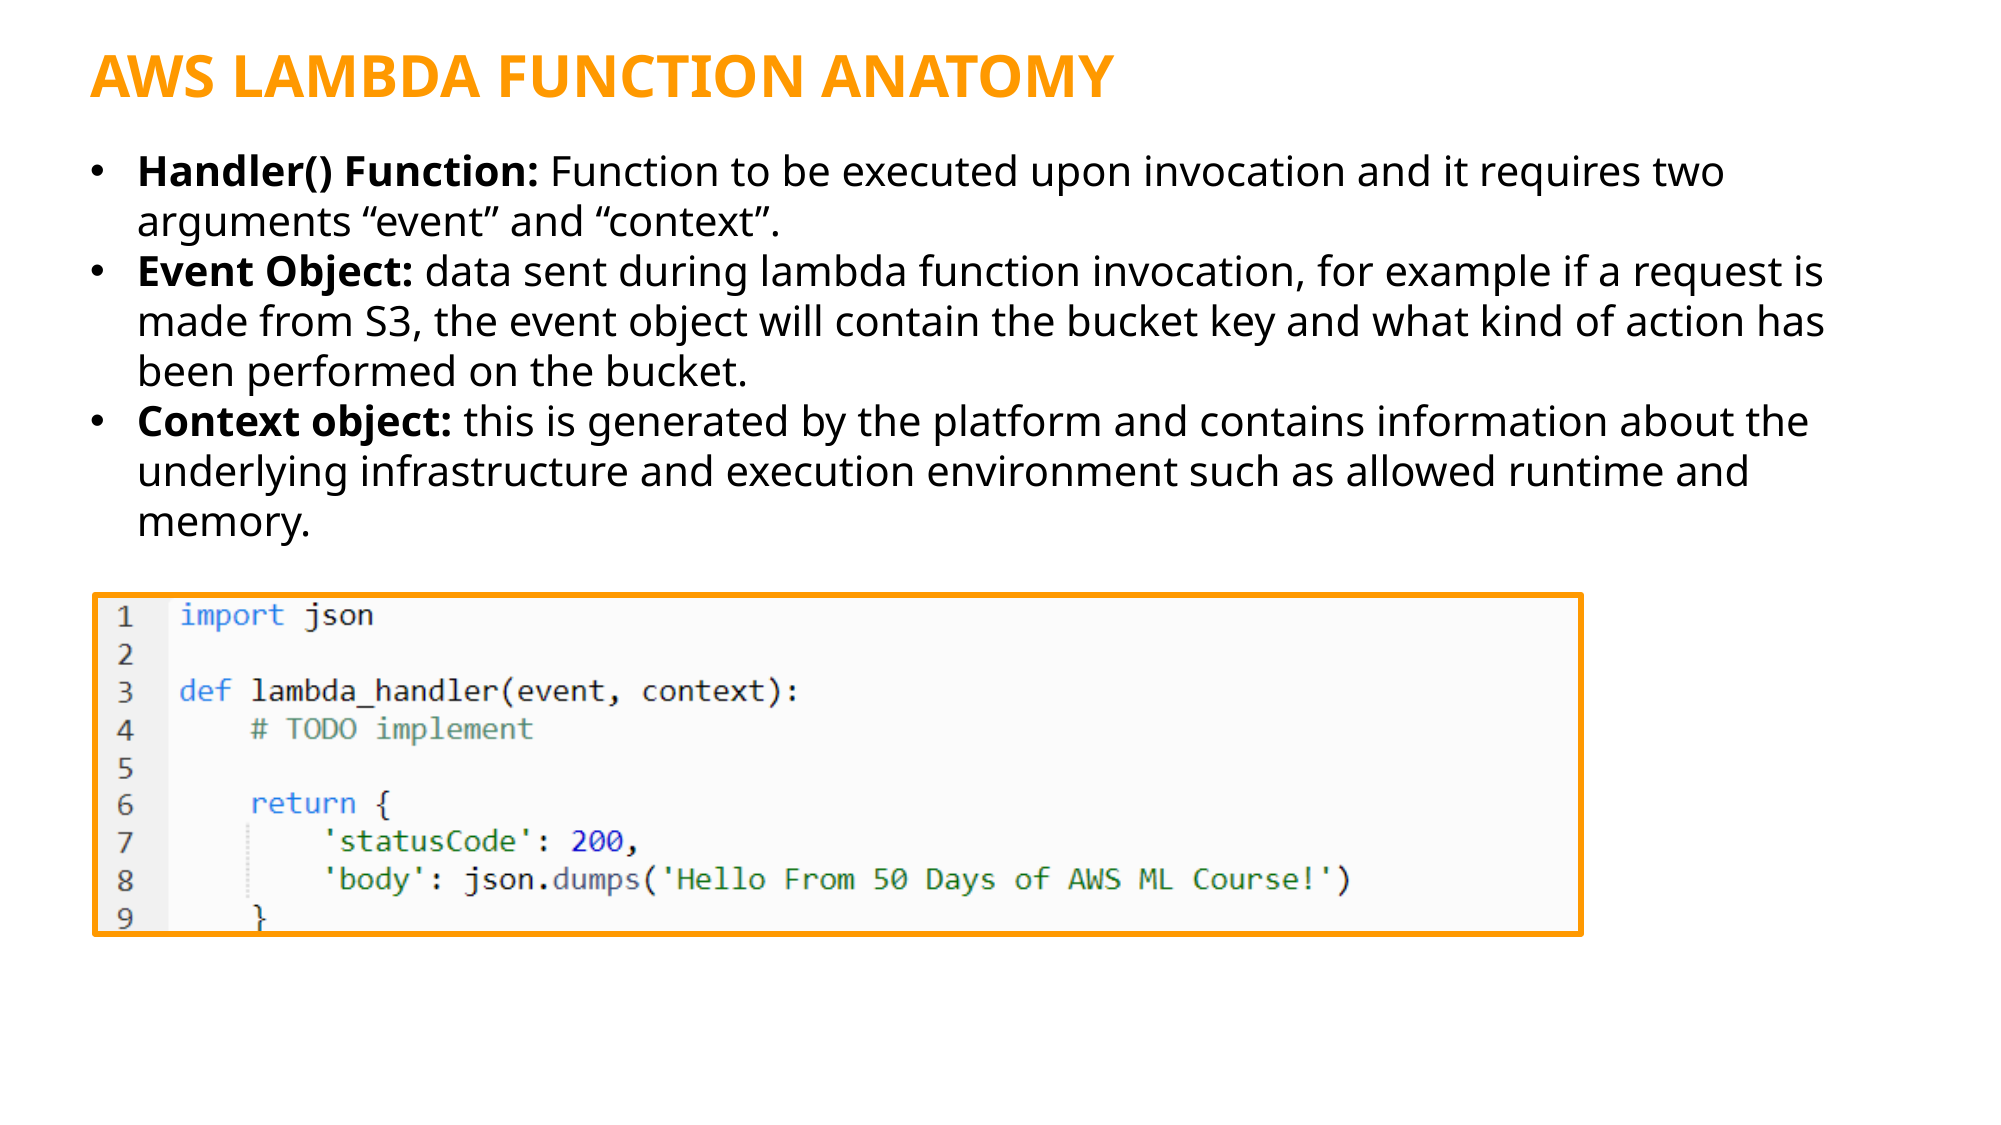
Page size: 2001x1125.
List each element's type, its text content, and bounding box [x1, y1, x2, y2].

text_box Handler() Function: Function to be executed upon invocation and it requires two arguments “event” and “context”. Event Object: data sent during lambda function invocation, for example if a request is made from S3, the event object will contain the bucket key and what kind of action has been performed on the bucket. Context object: this is generated by the platform and contains information about the underlying infrastructure and execution environment such as allowed runtime and memory. [75, 137, 1945, 553]
text_box AWS LAMBDA FUNCTION ANATOMY [75, 31, 1688, 117]
picture [98, 597, 1578, 931]
